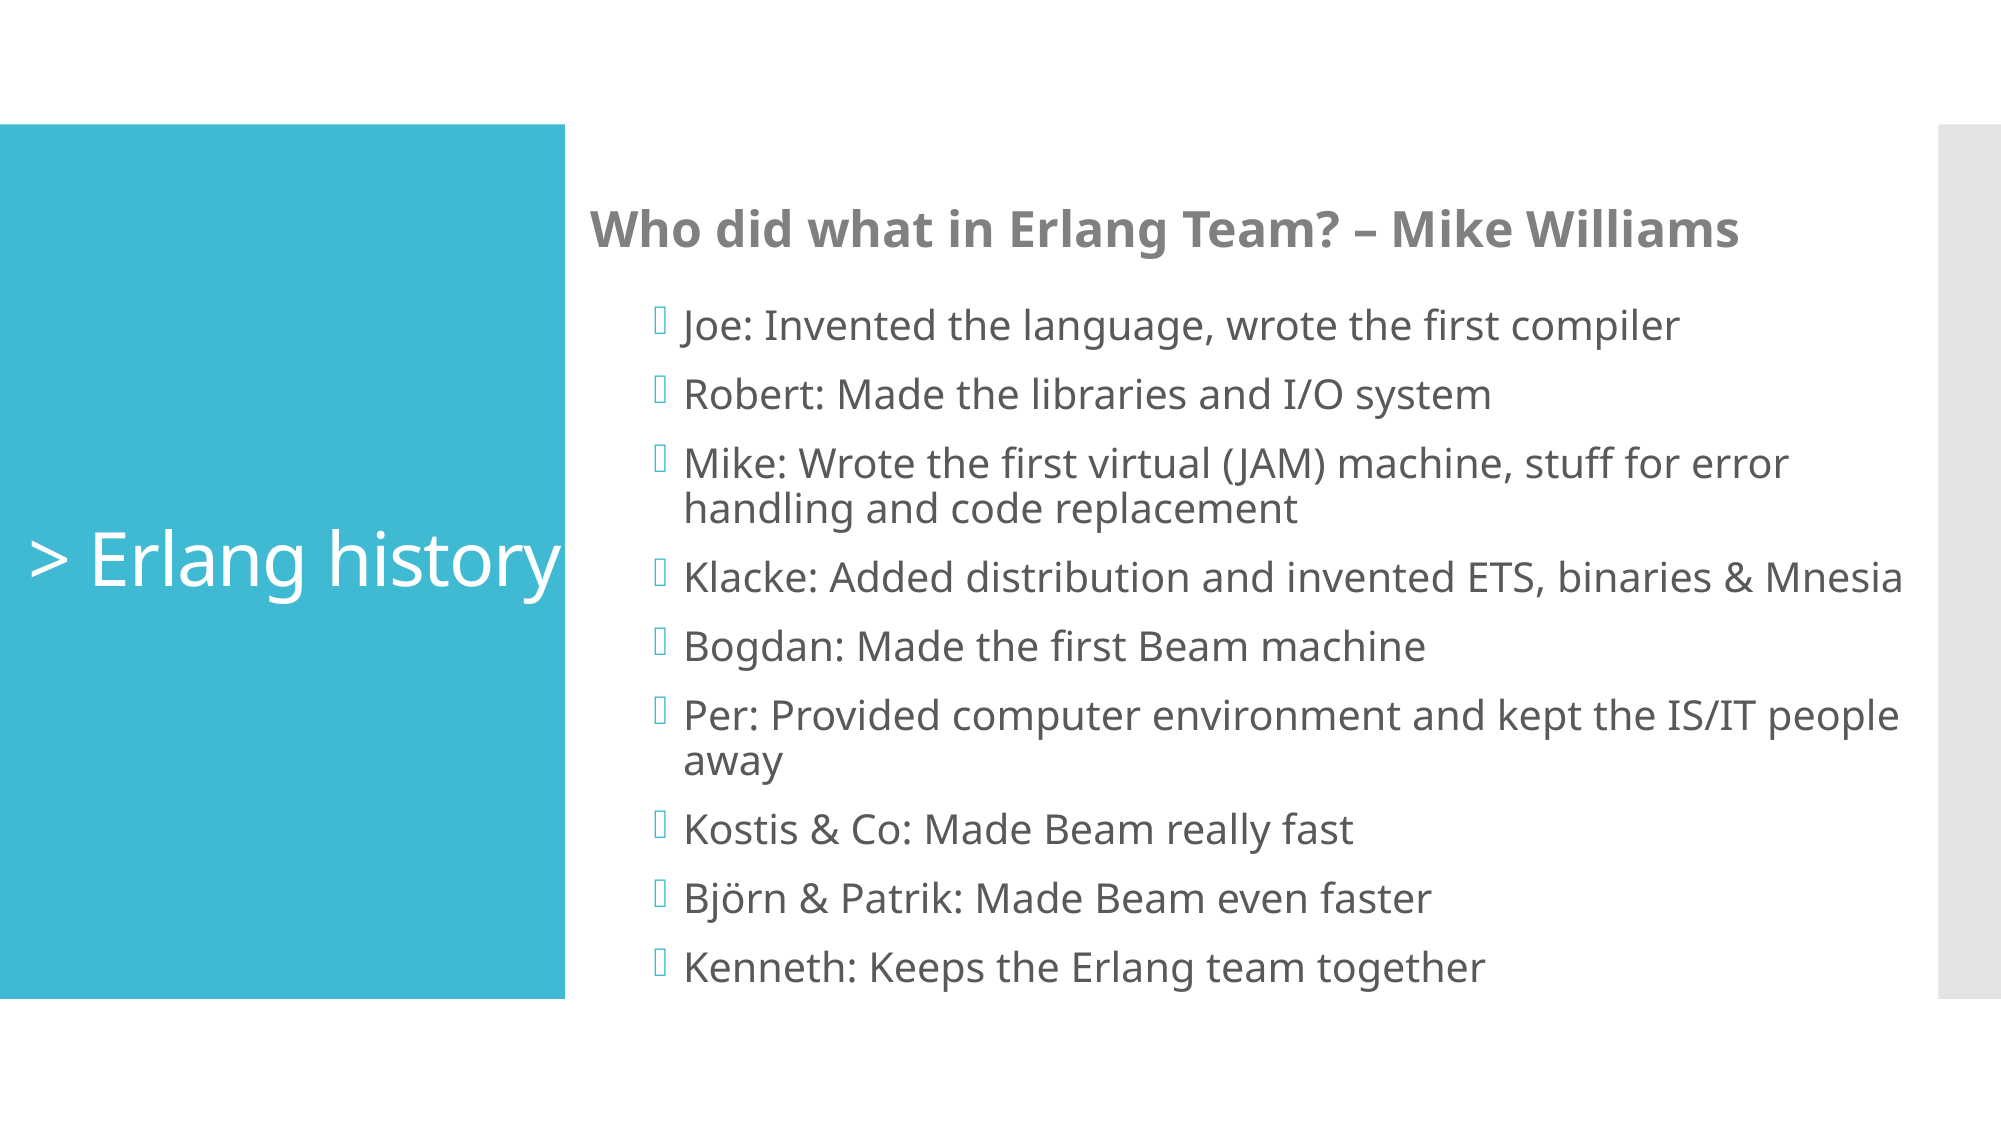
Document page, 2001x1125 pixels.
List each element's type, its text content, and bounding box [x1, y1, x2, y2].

list Joe: Invented the language, wrote the first compiler Robert: Made the libraries and I/O system Mike: Wrote the first virtual (JAM) machine, stuff for error handling and code replacement Klacke: Added distribution and invented ETS, binaries & Mnesia Bogdan: Made the first Beam machine Per: Provided computer environment and kept the IS/IT people away Kostis & Co: Made Beam really fast Björn & Patrik: Made Beam even faster Kenneth: Keeps the Erlang team together [638, 294, 1969, 1002]
text_box Who did what in Erlang Team? – Mike Williams [575, 190, 1756, 265]
title > Erlang history [14, 184, 608, 940]
